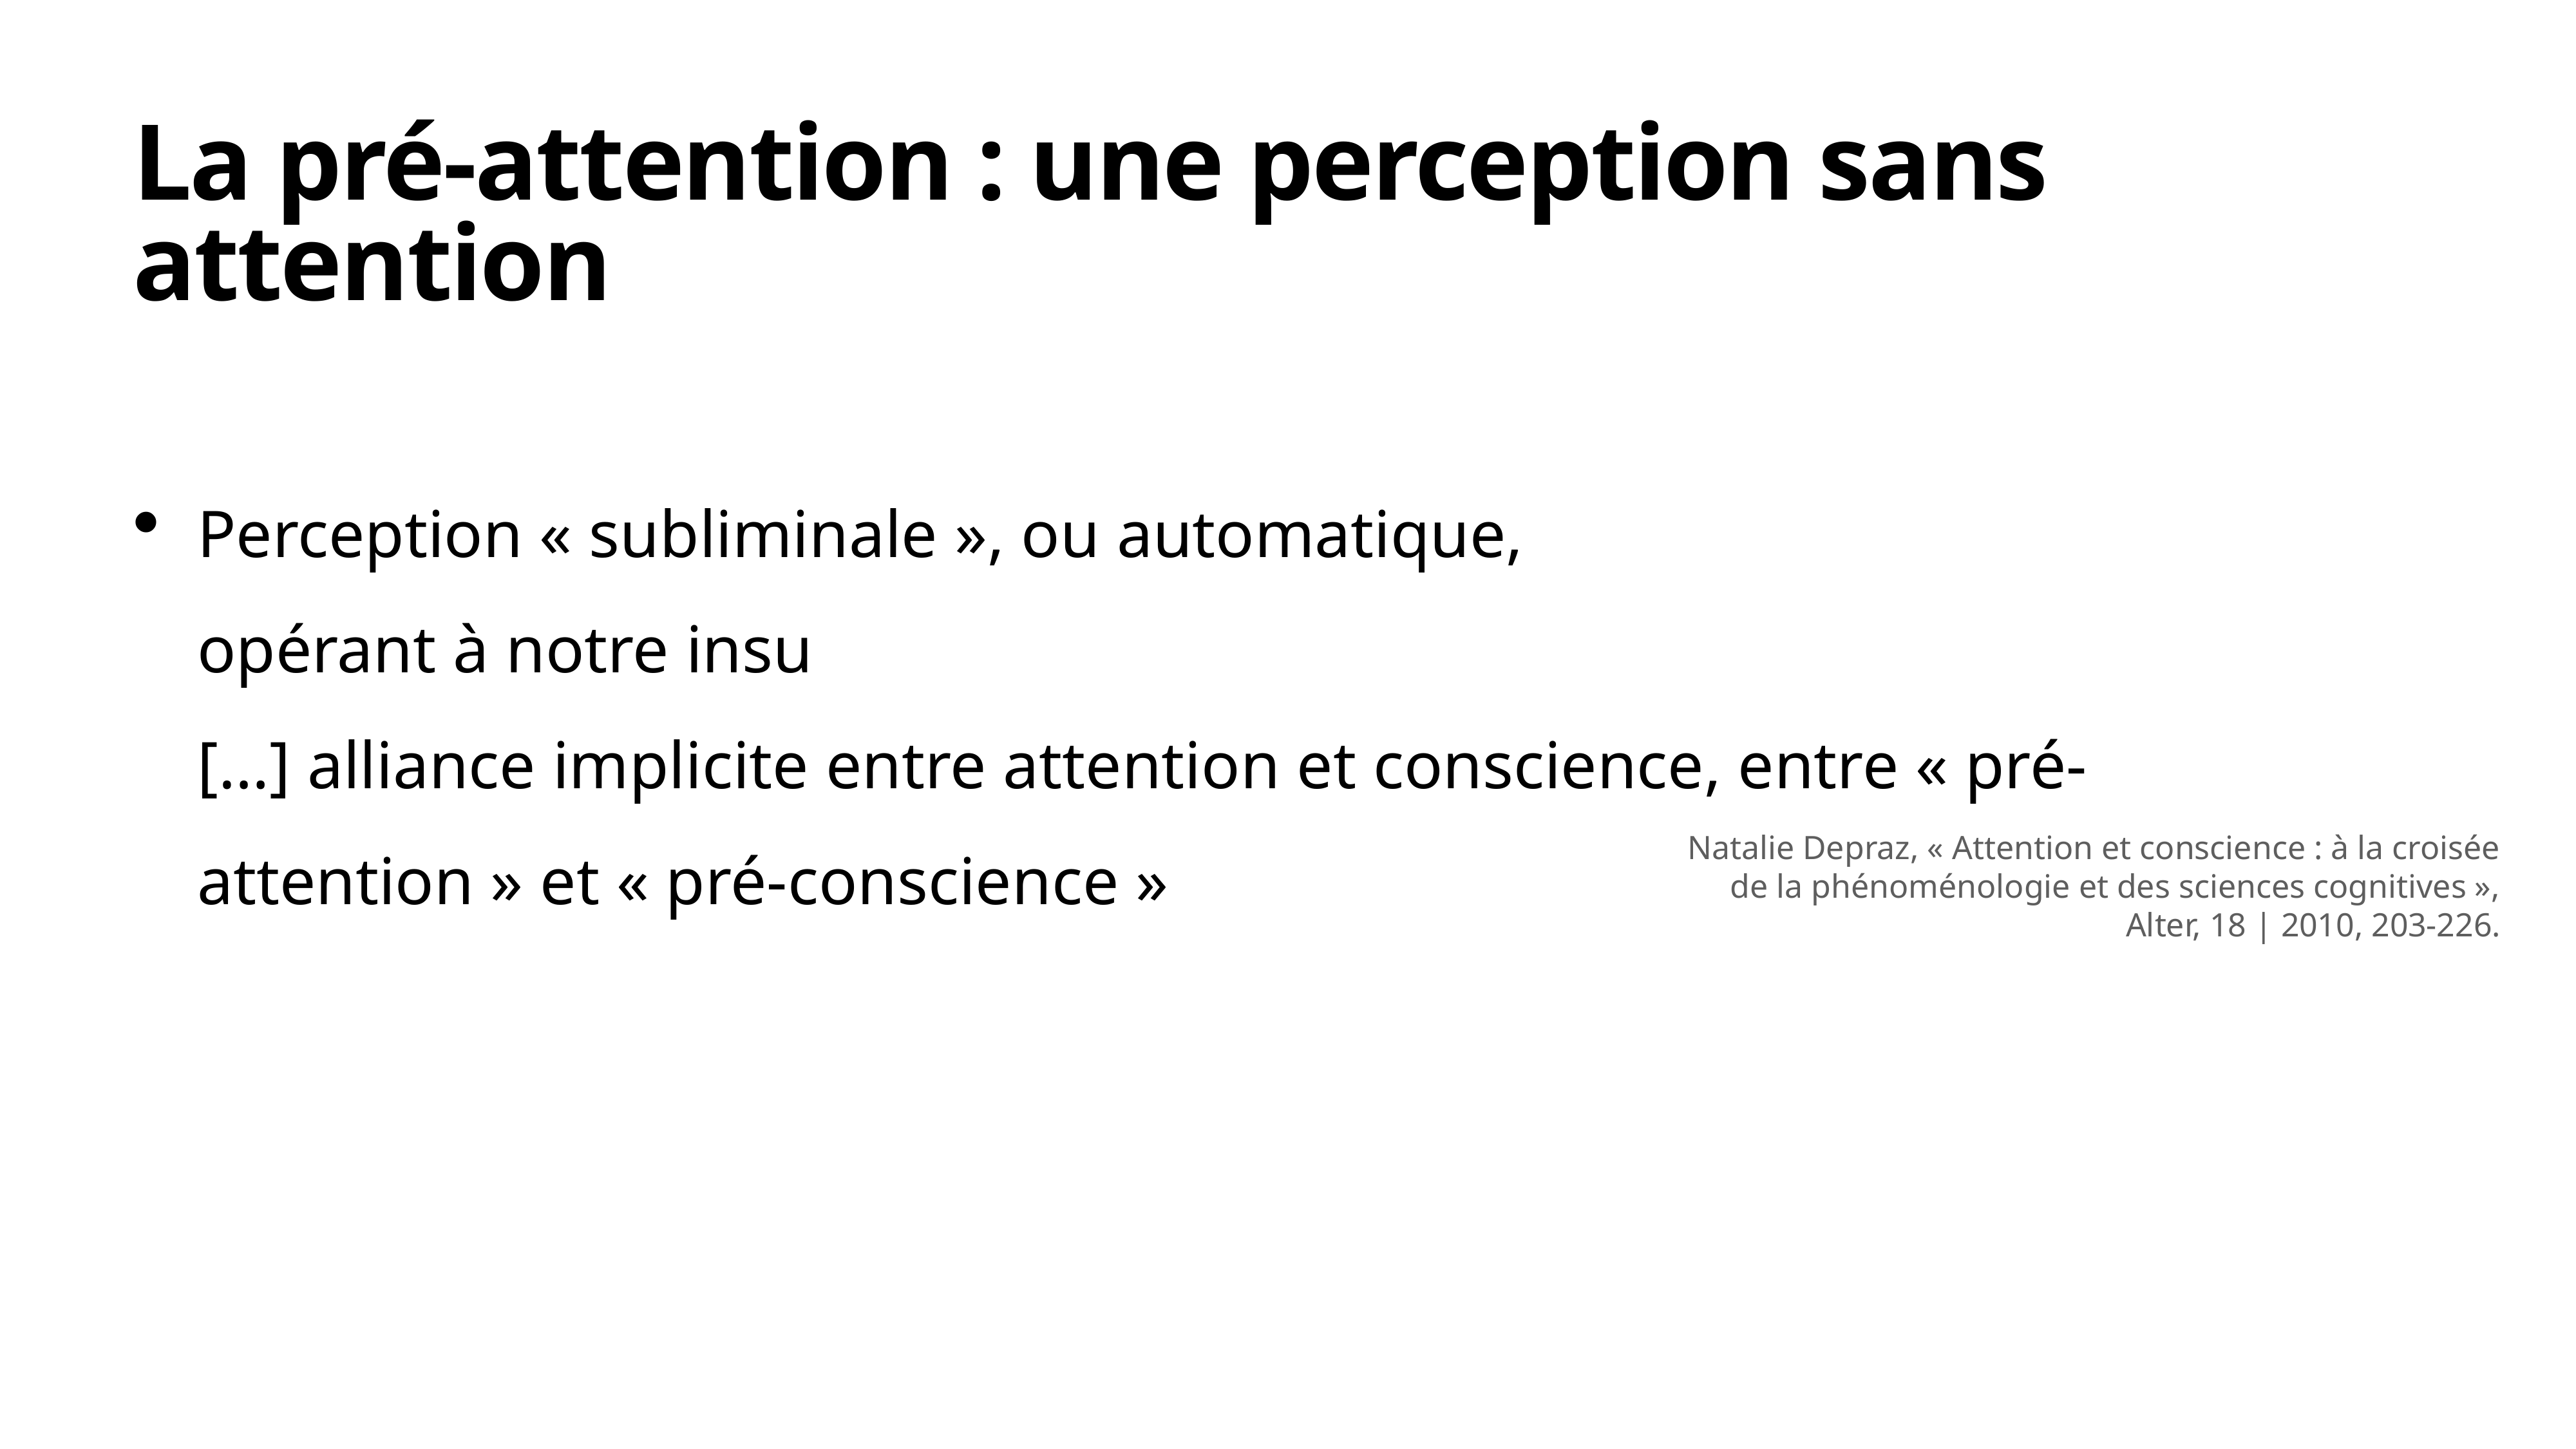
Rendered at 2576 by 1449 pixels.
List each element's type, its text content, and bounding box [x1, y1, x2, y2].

text_box Natalie Depraz, « Attention et conscience : à la croisée de la phénoménologie et des sciences cognitives », Alter, 18 | 2010, 203-226. [1680, 821, 2506, 949]
title La pré-attention : une perception sans attention [127, 113, 2449, 266]
list Perception « subliminale », ou automatique, opérant à notre insu […] alliance implicite entre attention et conscience, entre « pré-attention » et « pré-conscience » [127, 448, 2364, 1321]
